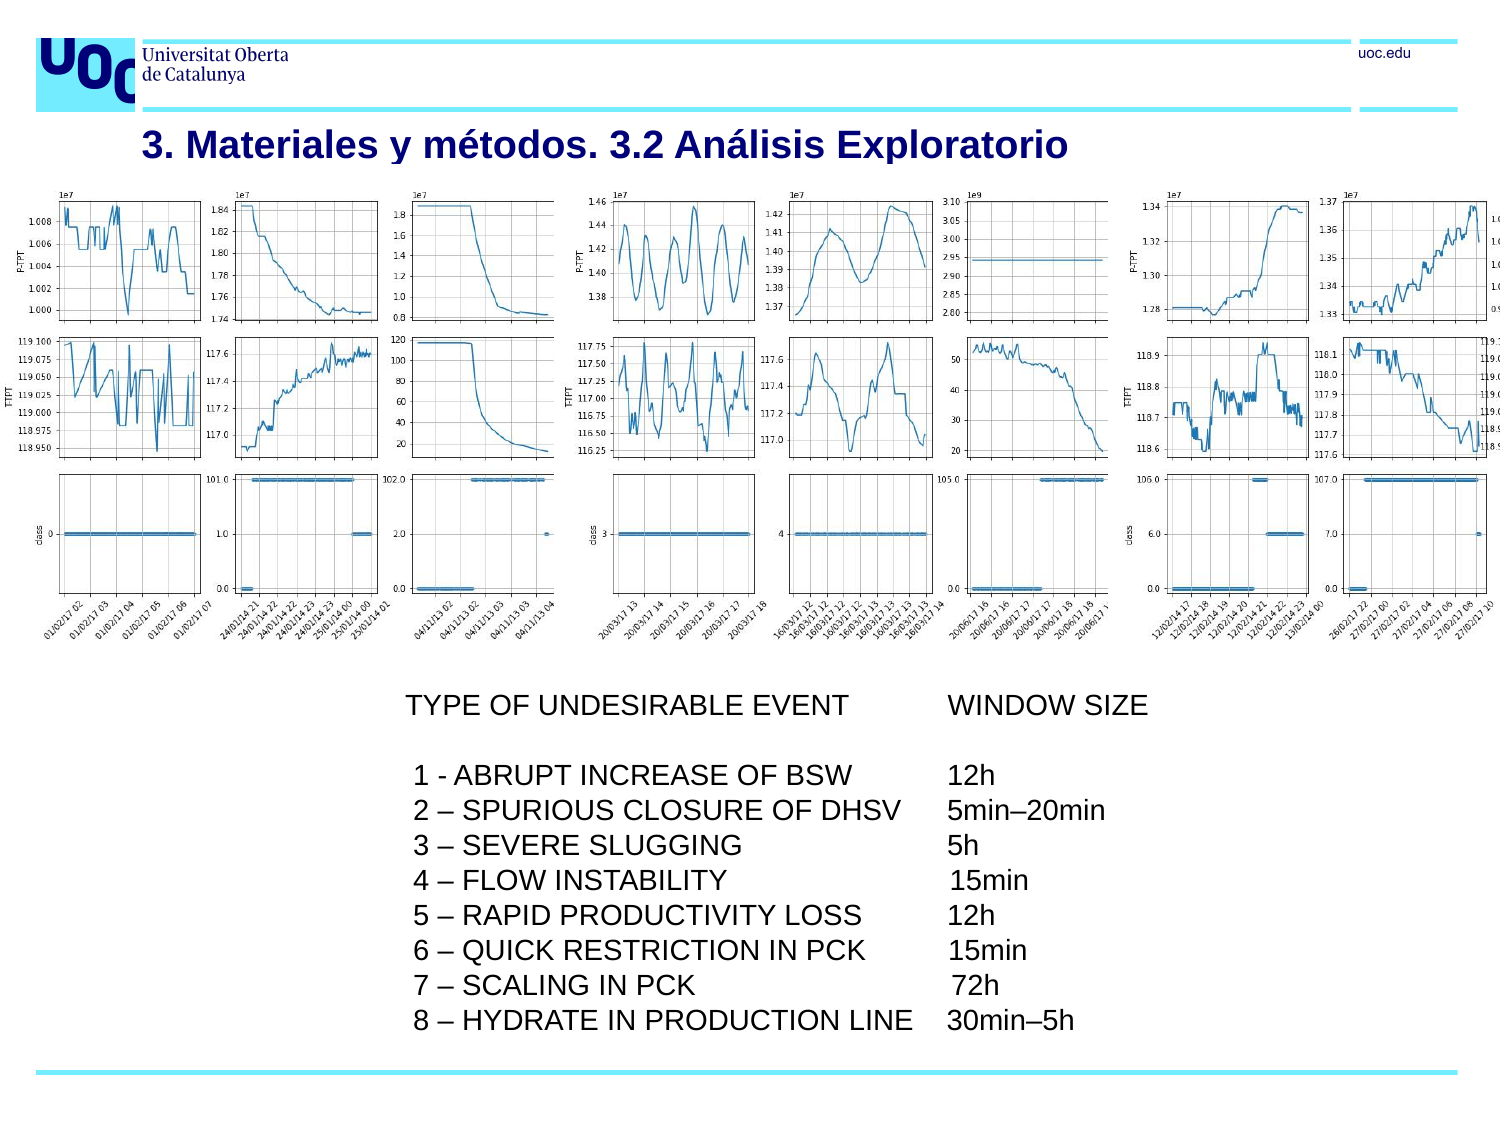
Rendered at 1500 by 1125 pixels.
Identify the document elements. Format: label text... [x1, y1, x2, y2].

picture [1359, 47, 1410, 58]
picture [36, 38, 135, 112]
text_box TYPE OF UNDESIRABLE EVENT WINDOW SIZE 1 - ABRUPT INCREASE OF BSW 12h 2 – SPURIOUS CLOSURE OF DHSV 5min–20min 3 – SEVERE SLUGGING 5h 4 – FLOW INSTABILITY 15min 5 – RAPID PRODUCTIVITY LOSS 12h 6 – QUICK RESTRICTION IN PCK 15min 7 – SCALING IN PCK 72h 8 – HYDRATE IN PRODUCTION LINE 30min–5h [299, 679, 1224, 1044]
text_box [0, 163, 1500, 640]
picture [142, 47, 288, 84]
title 3. Materiales y métodos. 3.2 Análisis Exploratorio [126, 104, 1346, 163]
